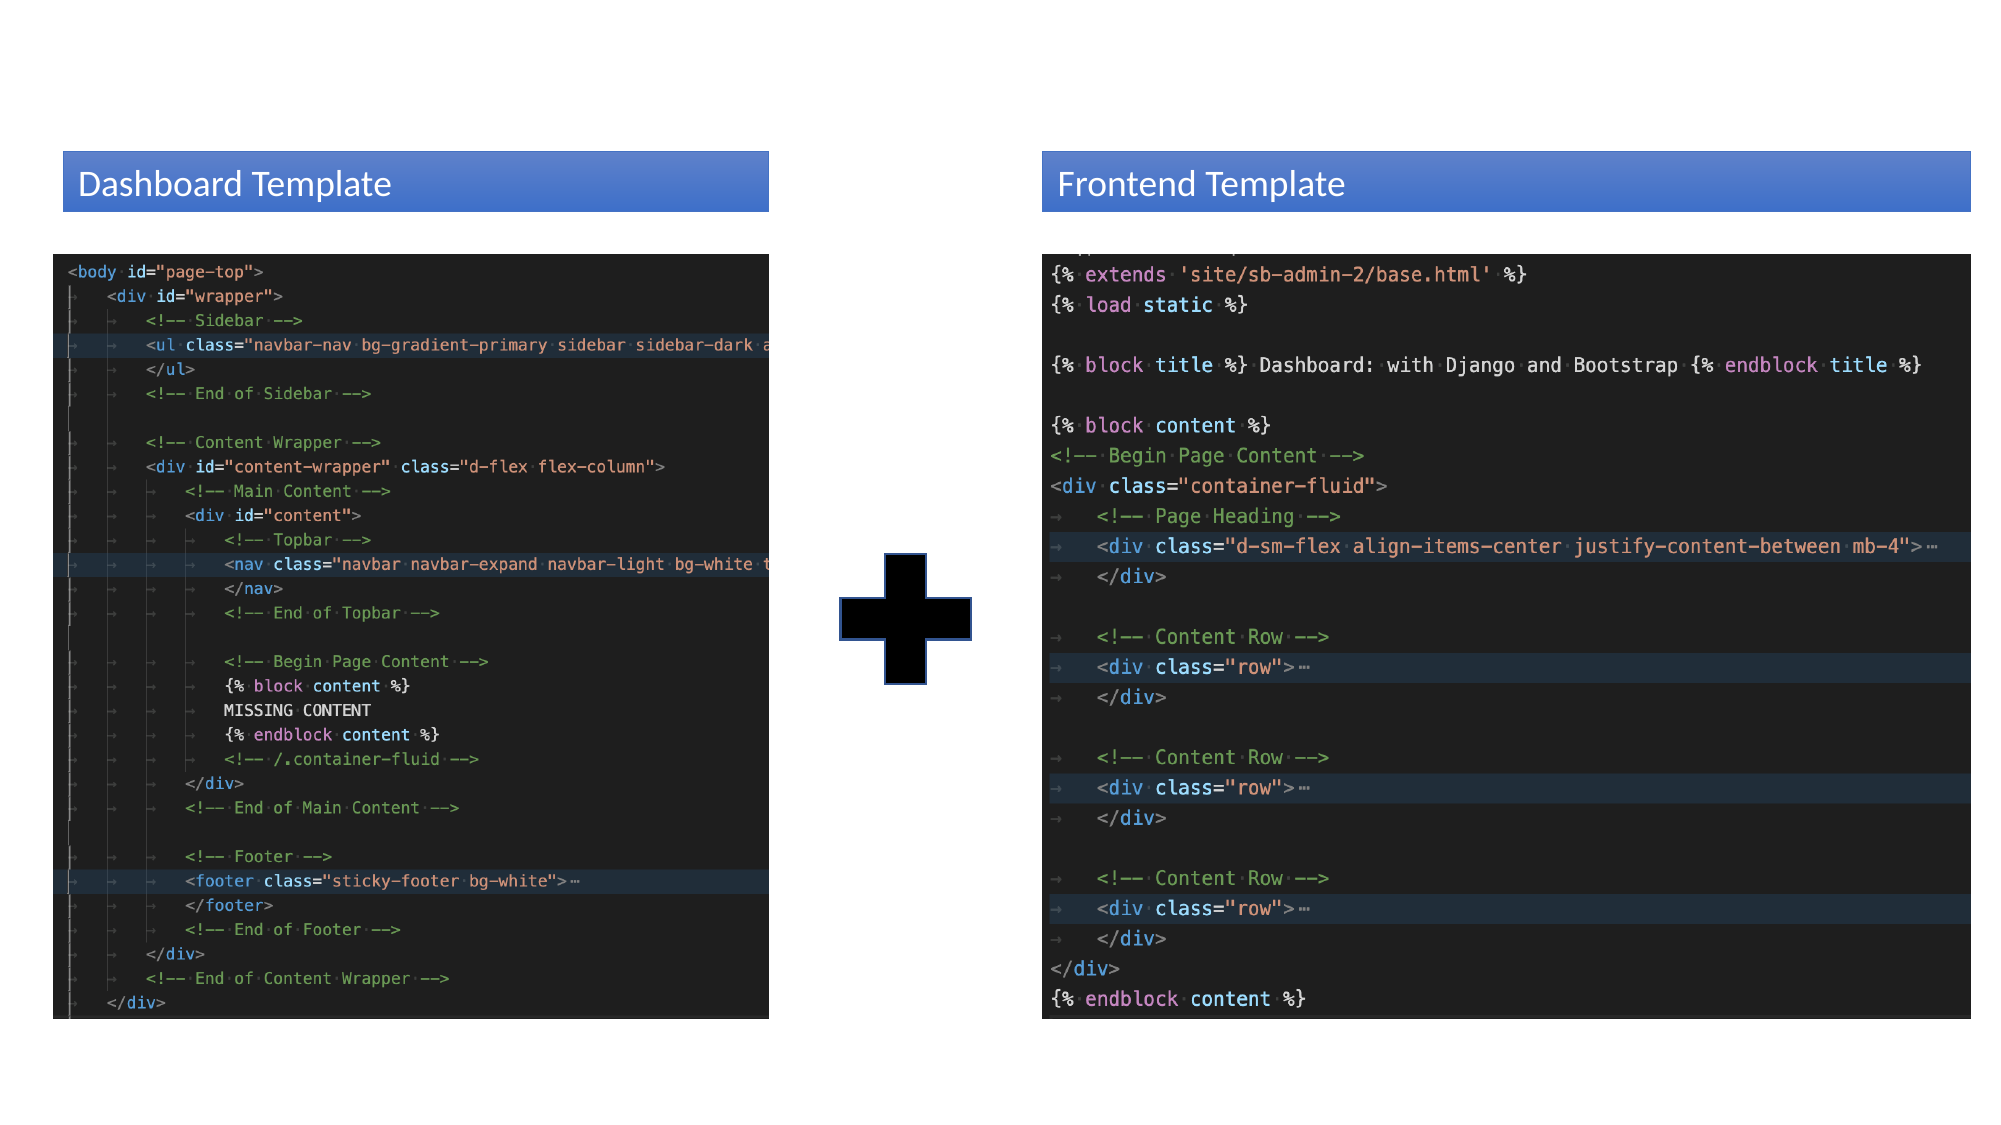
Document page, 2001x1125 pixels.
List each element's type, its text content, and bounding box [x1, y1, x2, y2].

picture [53, 254, 769, 1019]
text_box Dashboard Template [63, 151, 769, 212]
text_box Frontend Template [1042, 151, 1971, 212]
picture [1042, 254, 1971, 1019]
text_box [839, 553, 972, 685]
